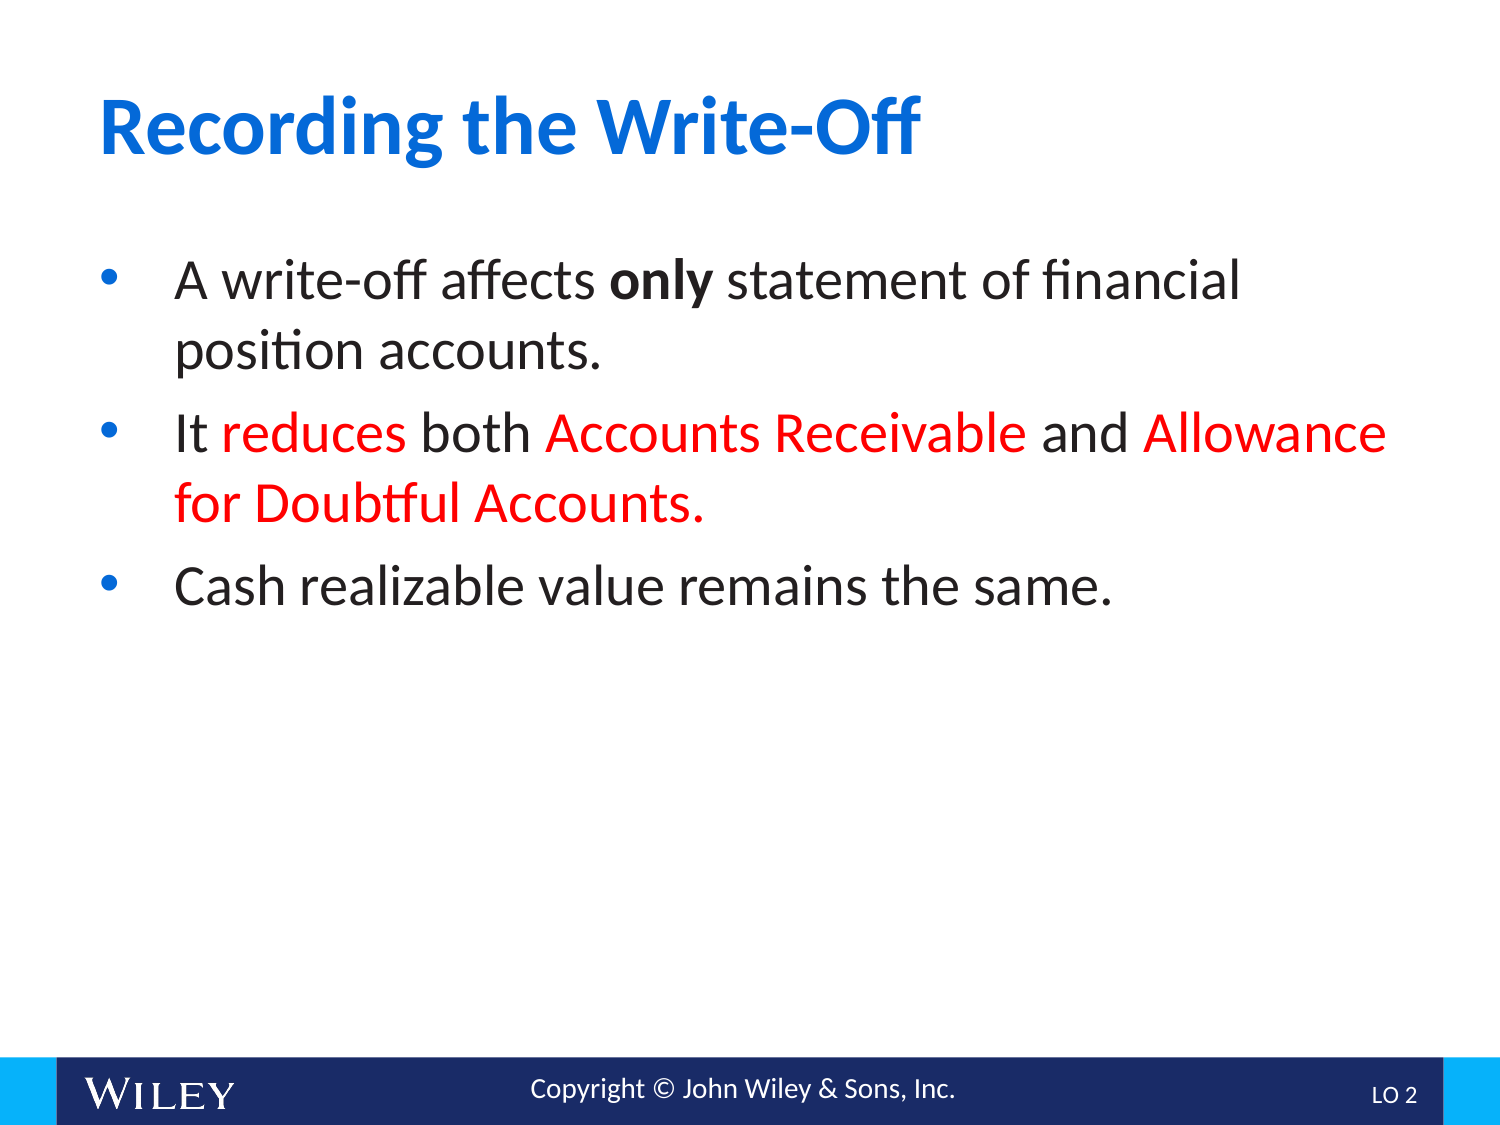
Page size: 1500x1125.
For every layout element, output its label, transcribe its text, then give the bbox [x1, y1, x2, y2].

list L O 2 [1309, 1065, 1433, 1125]
list A write-off affects only statement of financial position accounts. It reduces both Accounts Receivable and Allowance for Doubtful Accounts. Cash realizable value remains the same. [84, 233, 1416, 1048]
title Recording the Write-Off [84, 75, 1416, 215]
